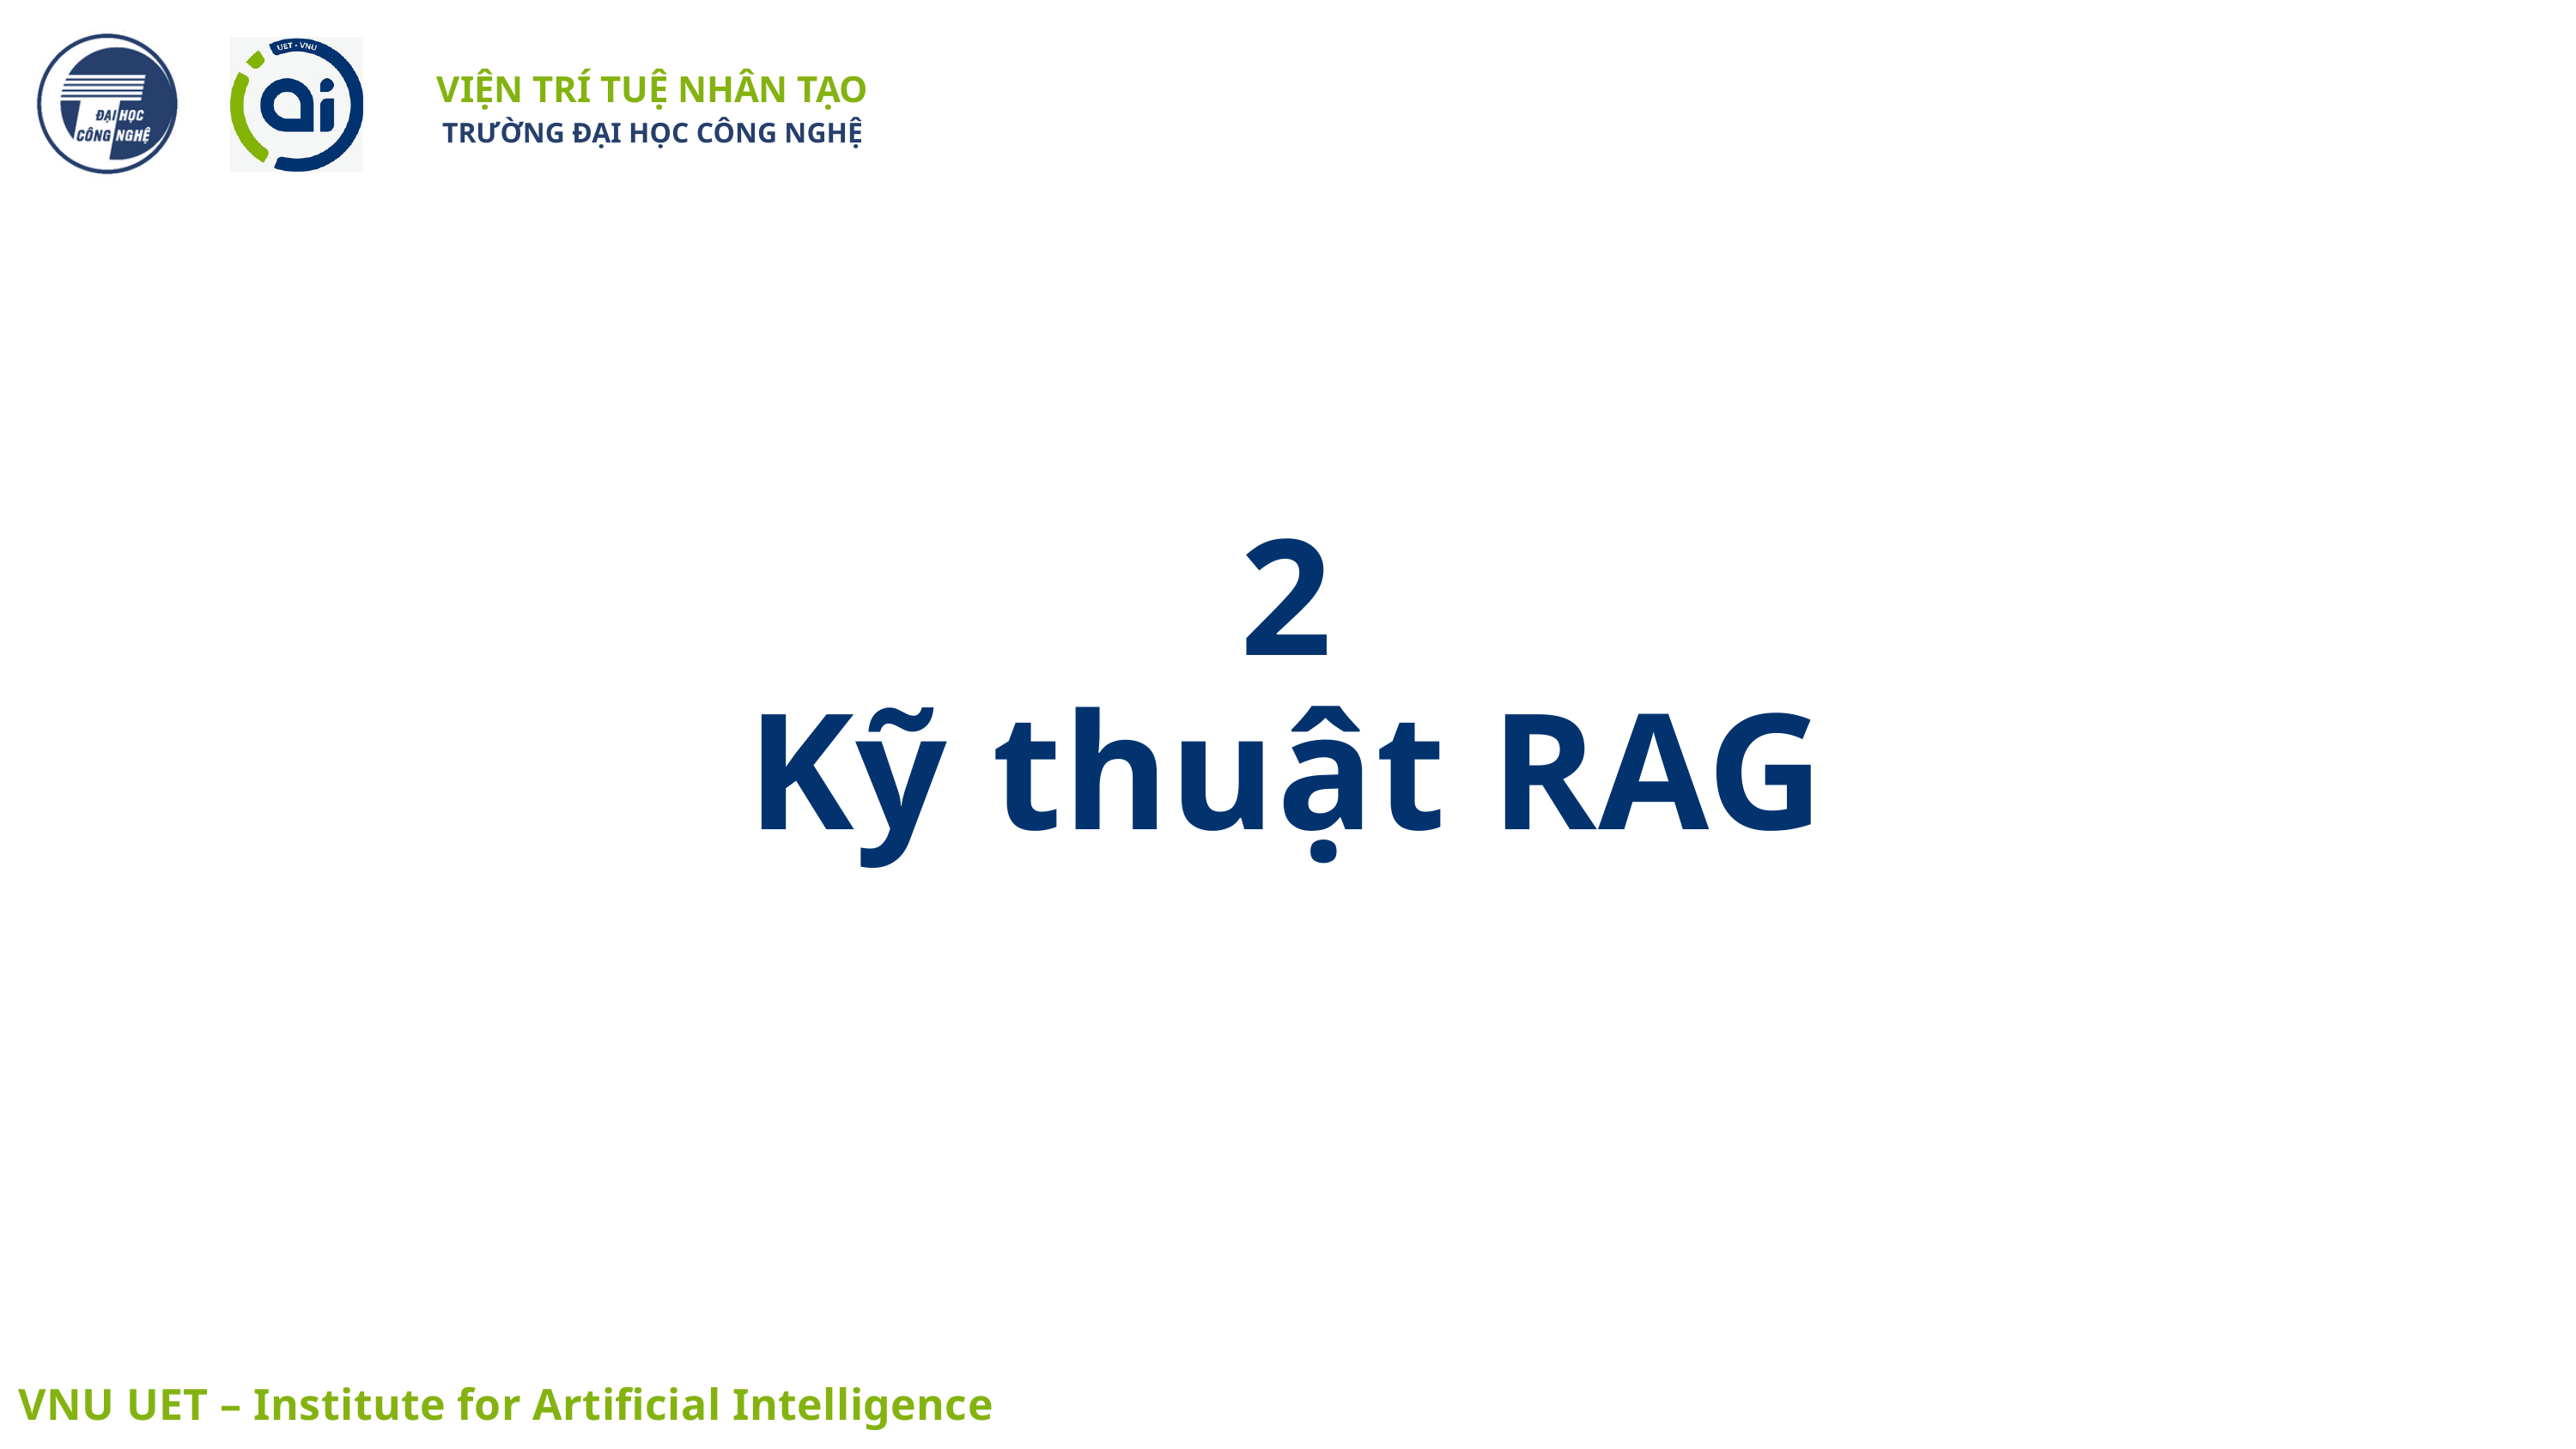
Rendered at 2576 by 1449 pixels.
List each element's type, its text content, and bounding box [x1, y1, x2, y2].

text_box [0, 1371, 2576, 1449]
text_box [28, 26, 898, 183]
text_box 2 Kỹ thuật RAG [220, 513, 2353, 863]
